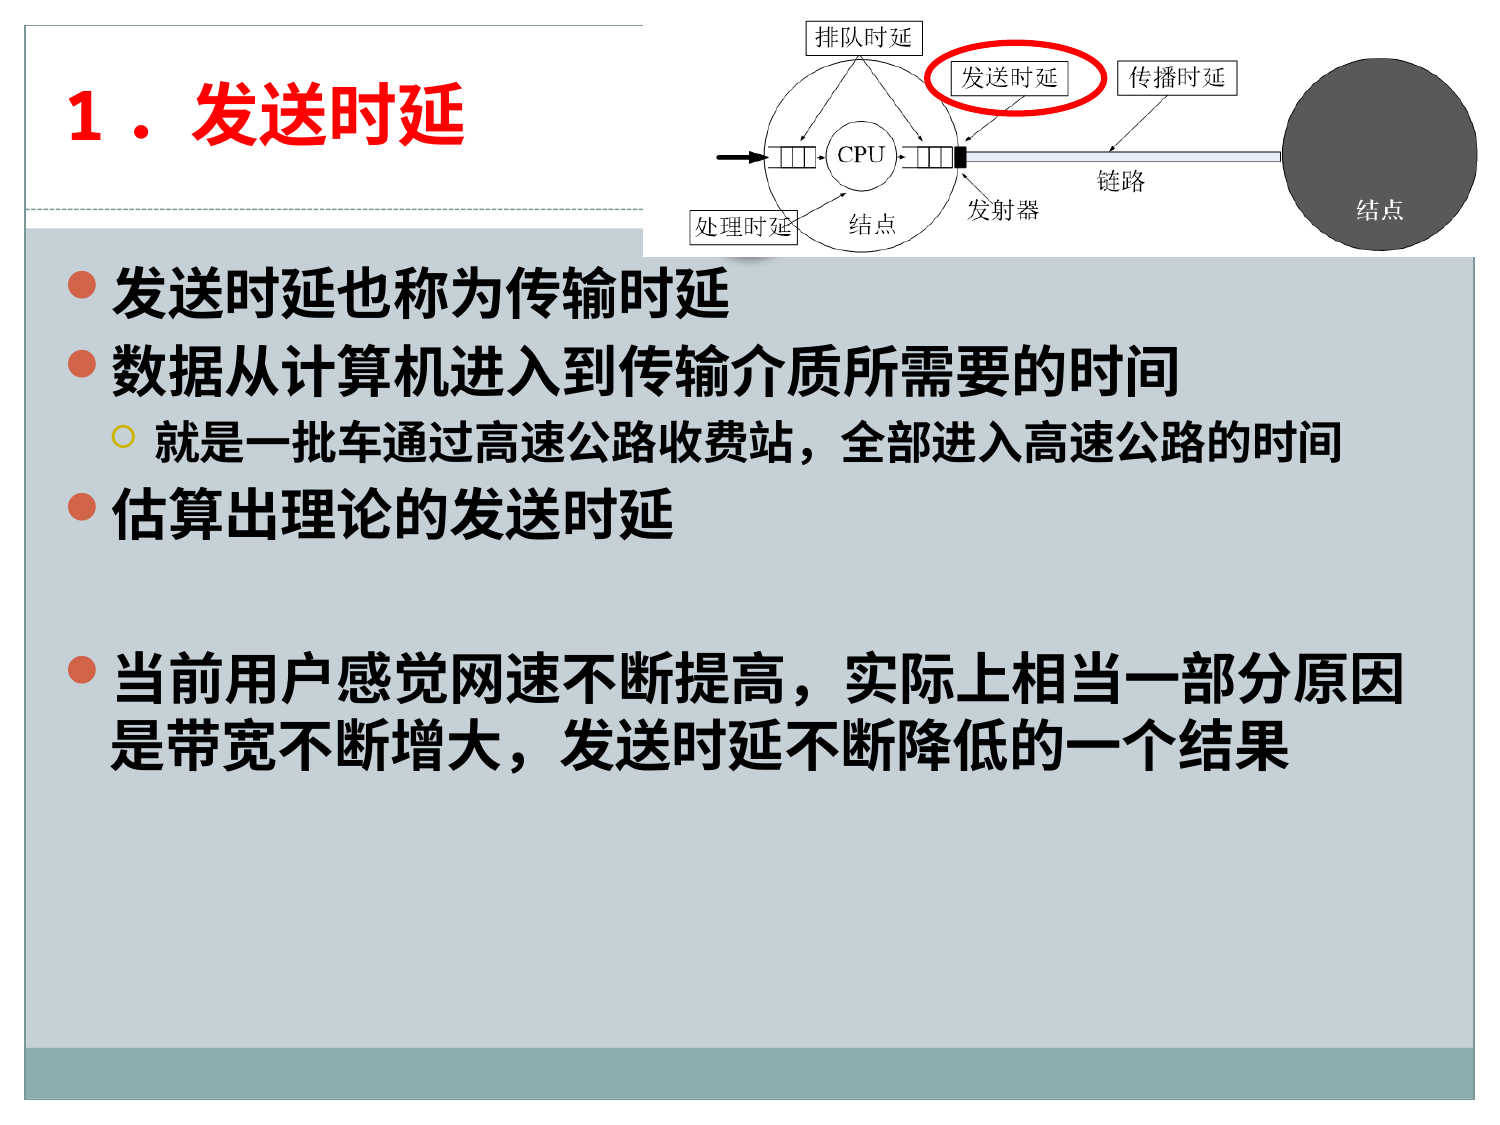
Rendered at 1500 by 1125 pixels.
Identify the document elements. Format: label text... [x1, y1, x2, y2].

picture [643, 18, 1500, 257]
title 1．发送时延 [49, 37, 636, 162]
